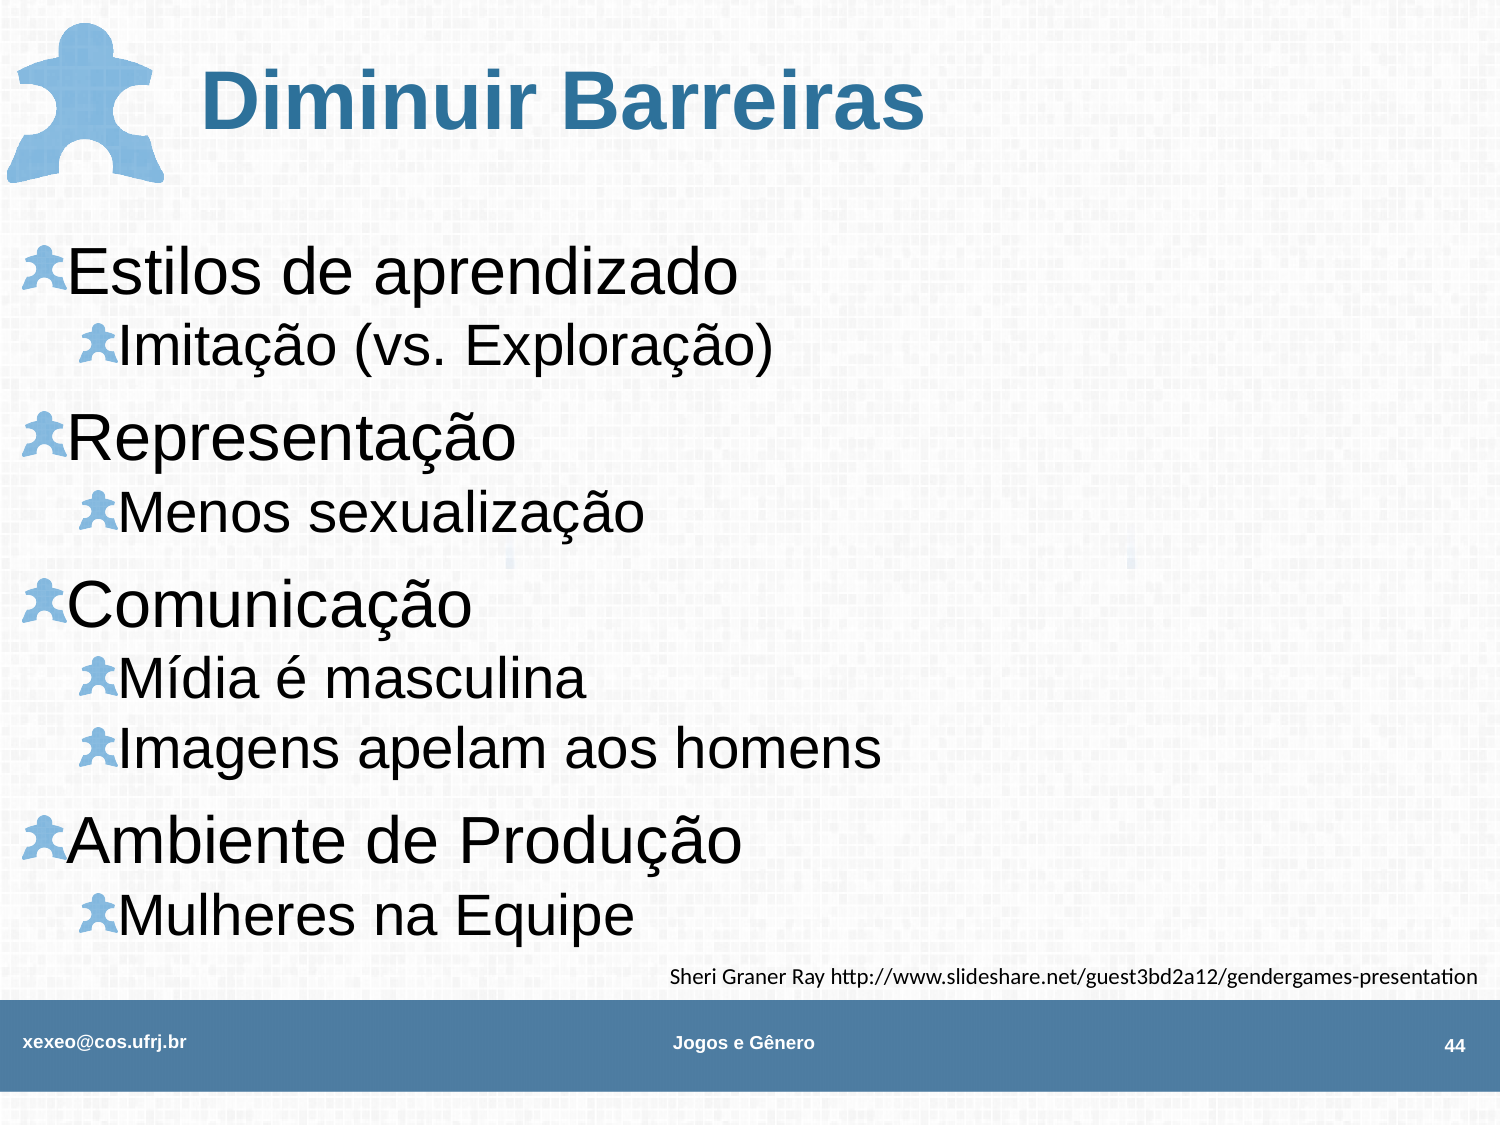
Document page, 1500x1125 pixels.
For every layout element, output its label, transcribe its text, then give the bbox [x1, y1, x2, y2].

title Diminuir Barreiras [185, 11, 1481, 195]
slide_number 44 [1285, 1021, 1481, 1069]
slide_number xexeo@cos.ufrj.br [7, 1017, 203, 1066]
picture [0, 0, 1500, 1125]
list Estilos de aprendizado Imitação (vs. Exploração) Representação Menos sexualização Comunicação Mídia é masculina Imagens apelam aos homens Ambiente de Produção Mulheres na Equipe [7, 220, 1481, 976]
text_box Sheri Graner Ray http://www.slideshare.net/guest3bd2a12/gendergames-presentation [655, 954, 1495, 997]
footer Jogos e Gênero [526, 1018, 962, 1066]
